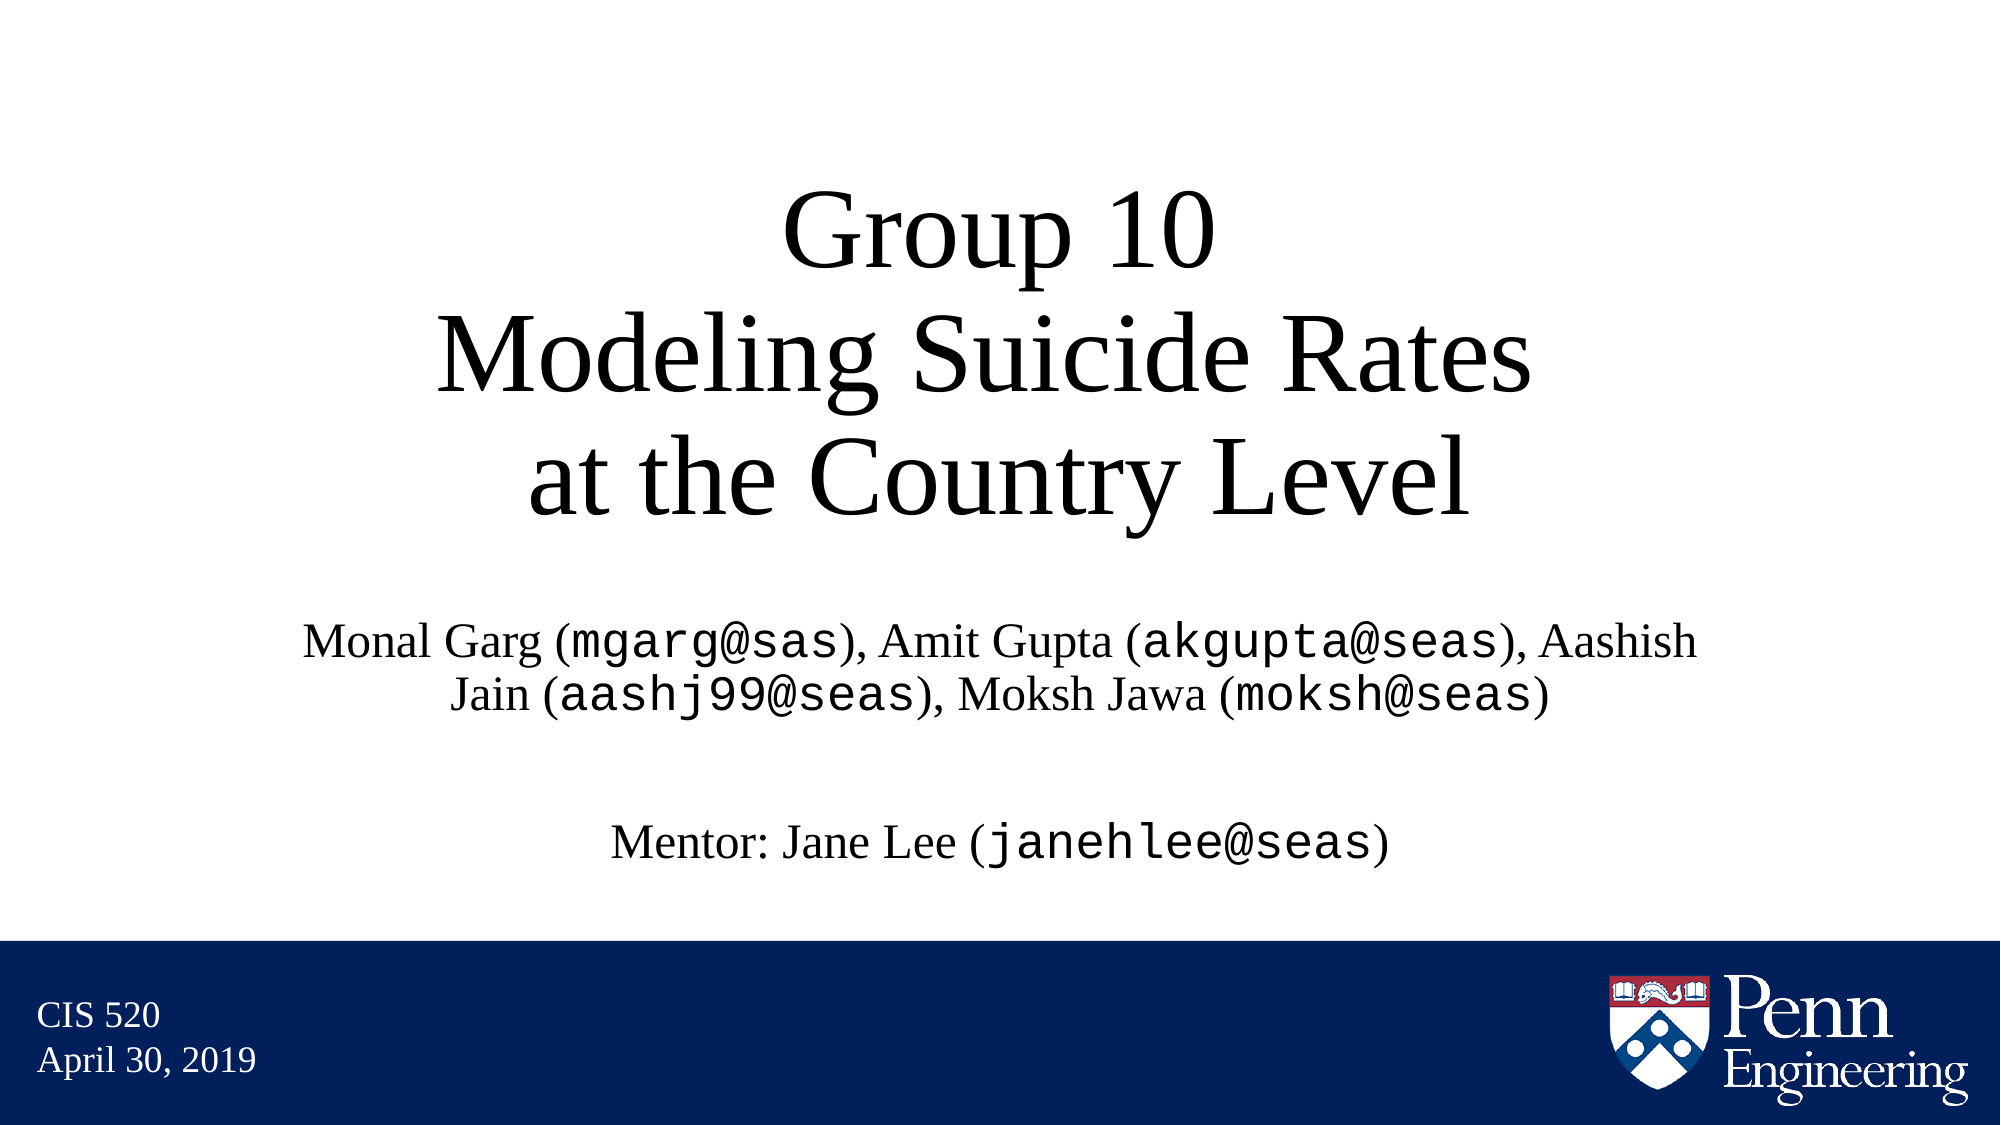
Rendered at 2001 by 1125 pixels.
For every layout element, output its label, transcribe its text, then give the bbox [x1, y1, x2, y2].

picture [1595, 966, 1980, 1114]
text_box [0, 940, 2000, 1125]
title Group 10 Modeling Suicide Rates at the Country Level [249, 116, 1750, 547]
subtitle Monal Garg (mgarg@sas), Amit Gupta (akgupta@seas), Aashish Jain (aashj99@seas), Moksh Jawa (moksh@seas) Mentor: Jane Lee (janehlee@seas) [249, 607, 1750, 879]
text_box CIS 520 April 30, 2019 [21, 983, 300, 1088]
